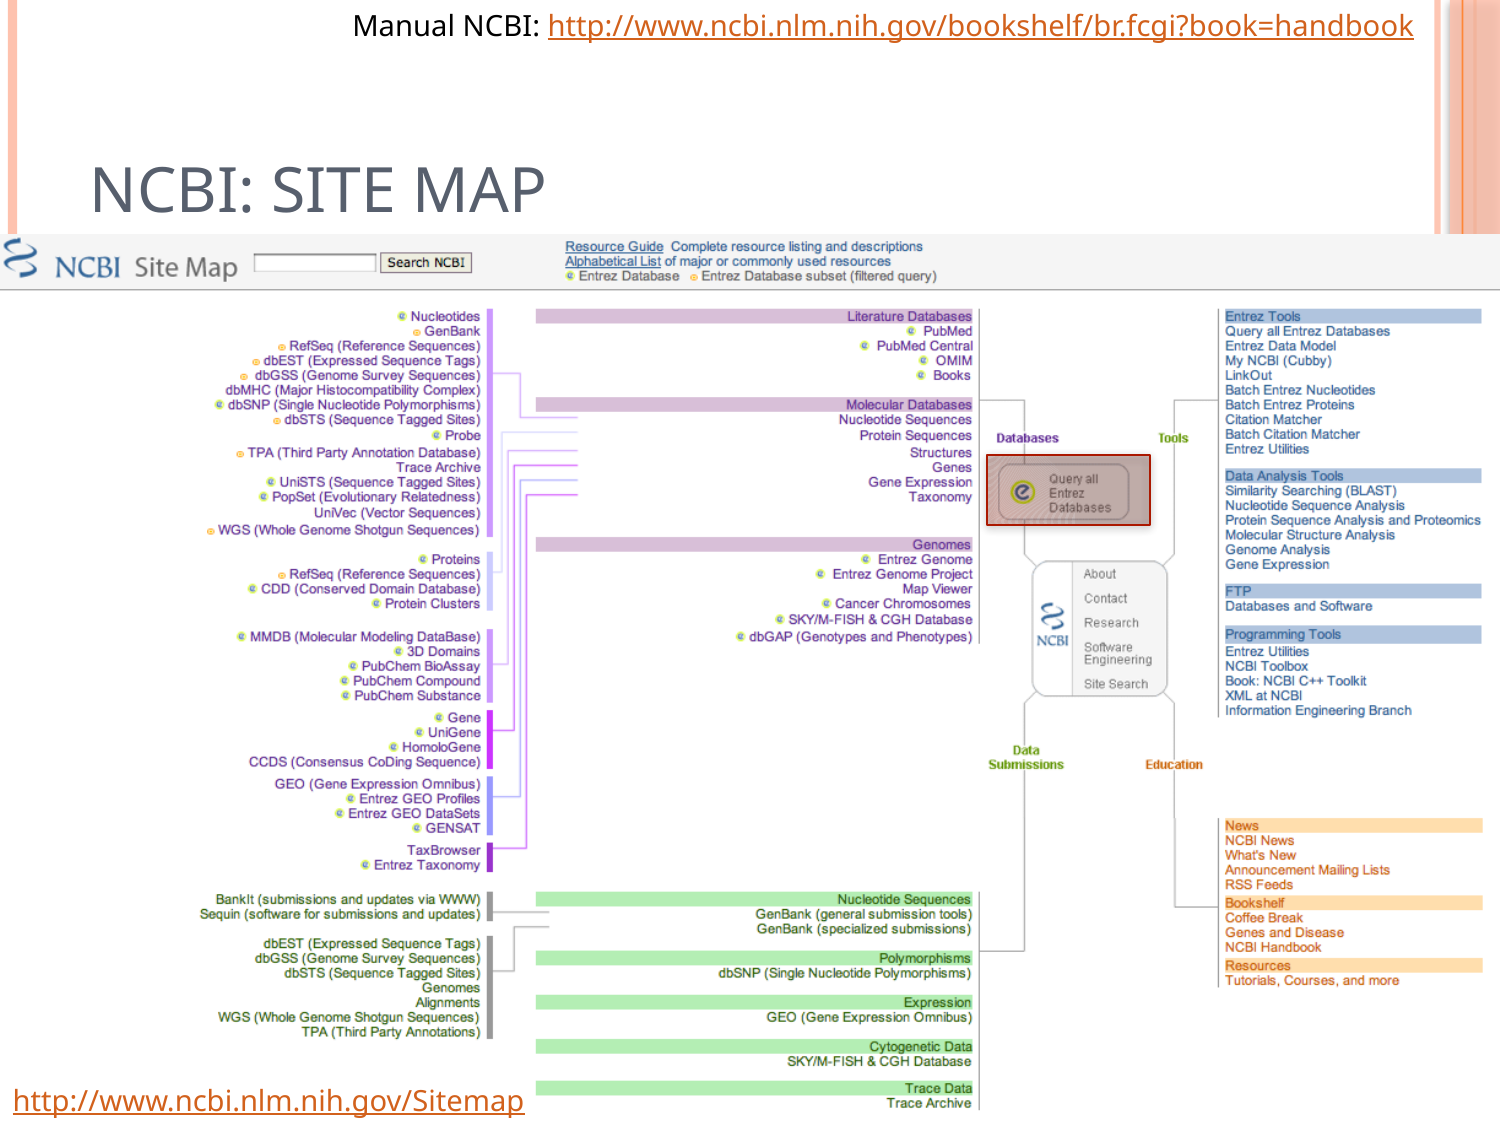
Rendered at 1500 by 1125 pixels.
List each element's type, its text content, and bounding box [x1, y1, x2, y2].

picture [0, 233, 1500, 1125]
text_box Manual NCBI: http://www.ncbi.nlm.nih.gov/bookshelf/br.fcgi?book=handbook [337, 0, 1488, 54]
title NCBI: Site map [75, 45, 1300, 230]
